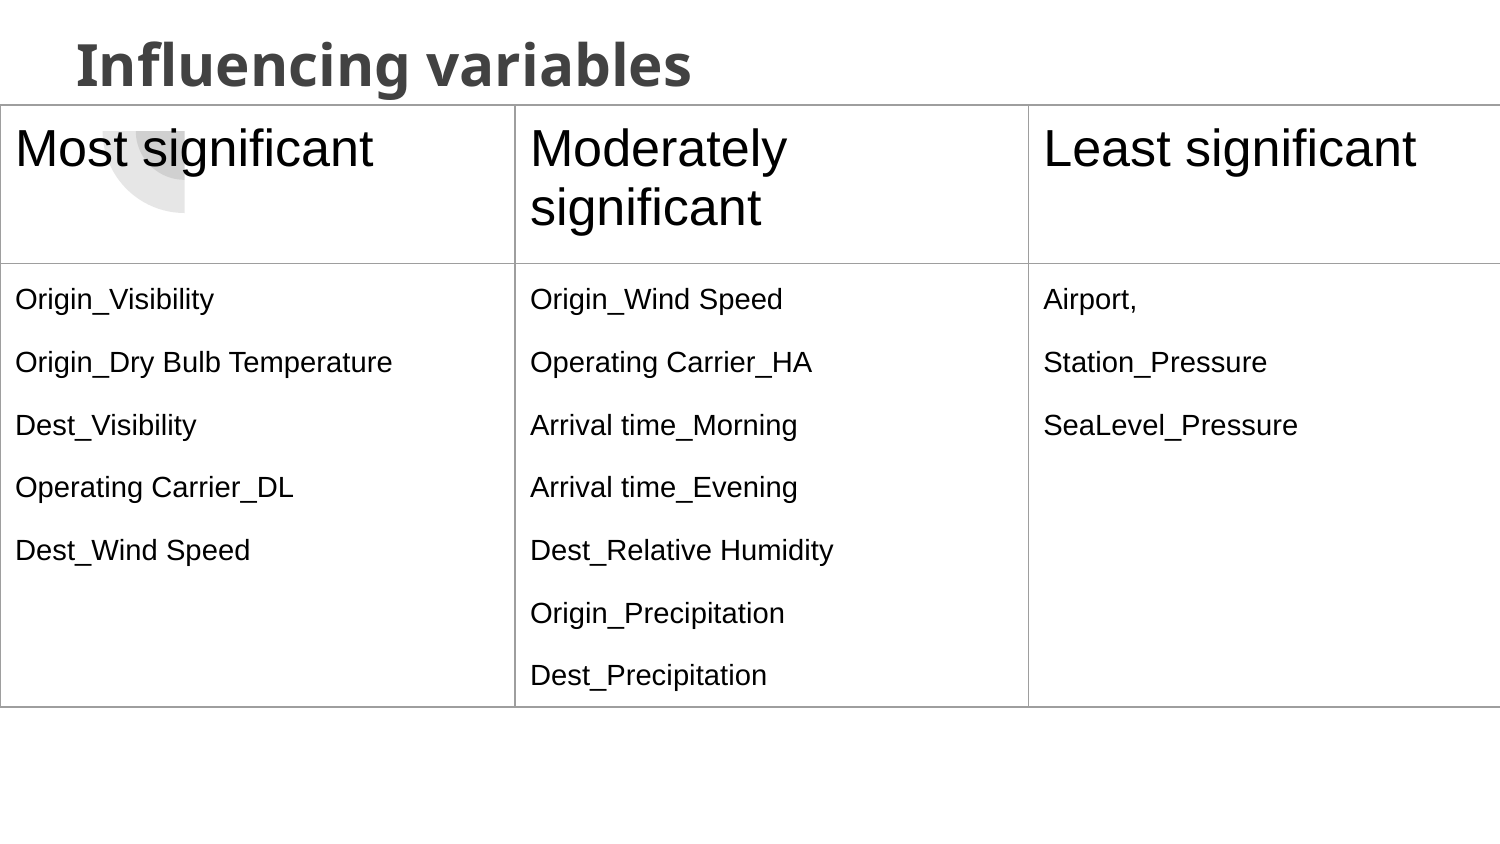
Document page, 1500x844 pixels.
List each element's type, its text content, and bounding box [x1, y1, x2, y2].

table_cell Origin_Wind Speed Operating Carrier_HA Arrival time_Morning Arrival time_Evening Dest_Relative Humidity Origin_Precipitation Dest_Precipitation [516, 264, 1028, 706]
table_header Least significant [1029, 106, 1500, 263]
table_cell Origin_Visibility Origin_Dry Bulb Temperature Dest_Visibility Operating Carrier_DL Dest_Wind Speed [1, 264, 514, 706]
table_cell Airport, Station_Pressure SeaLevel_Pressure [1029, 264, 1500, 706]
table_header Moderately significant [516, 106, 1028, 263]
table_header Most significant [1, 106, 514, 263]
title Influencing variables [61, 8, 1215, 104]
